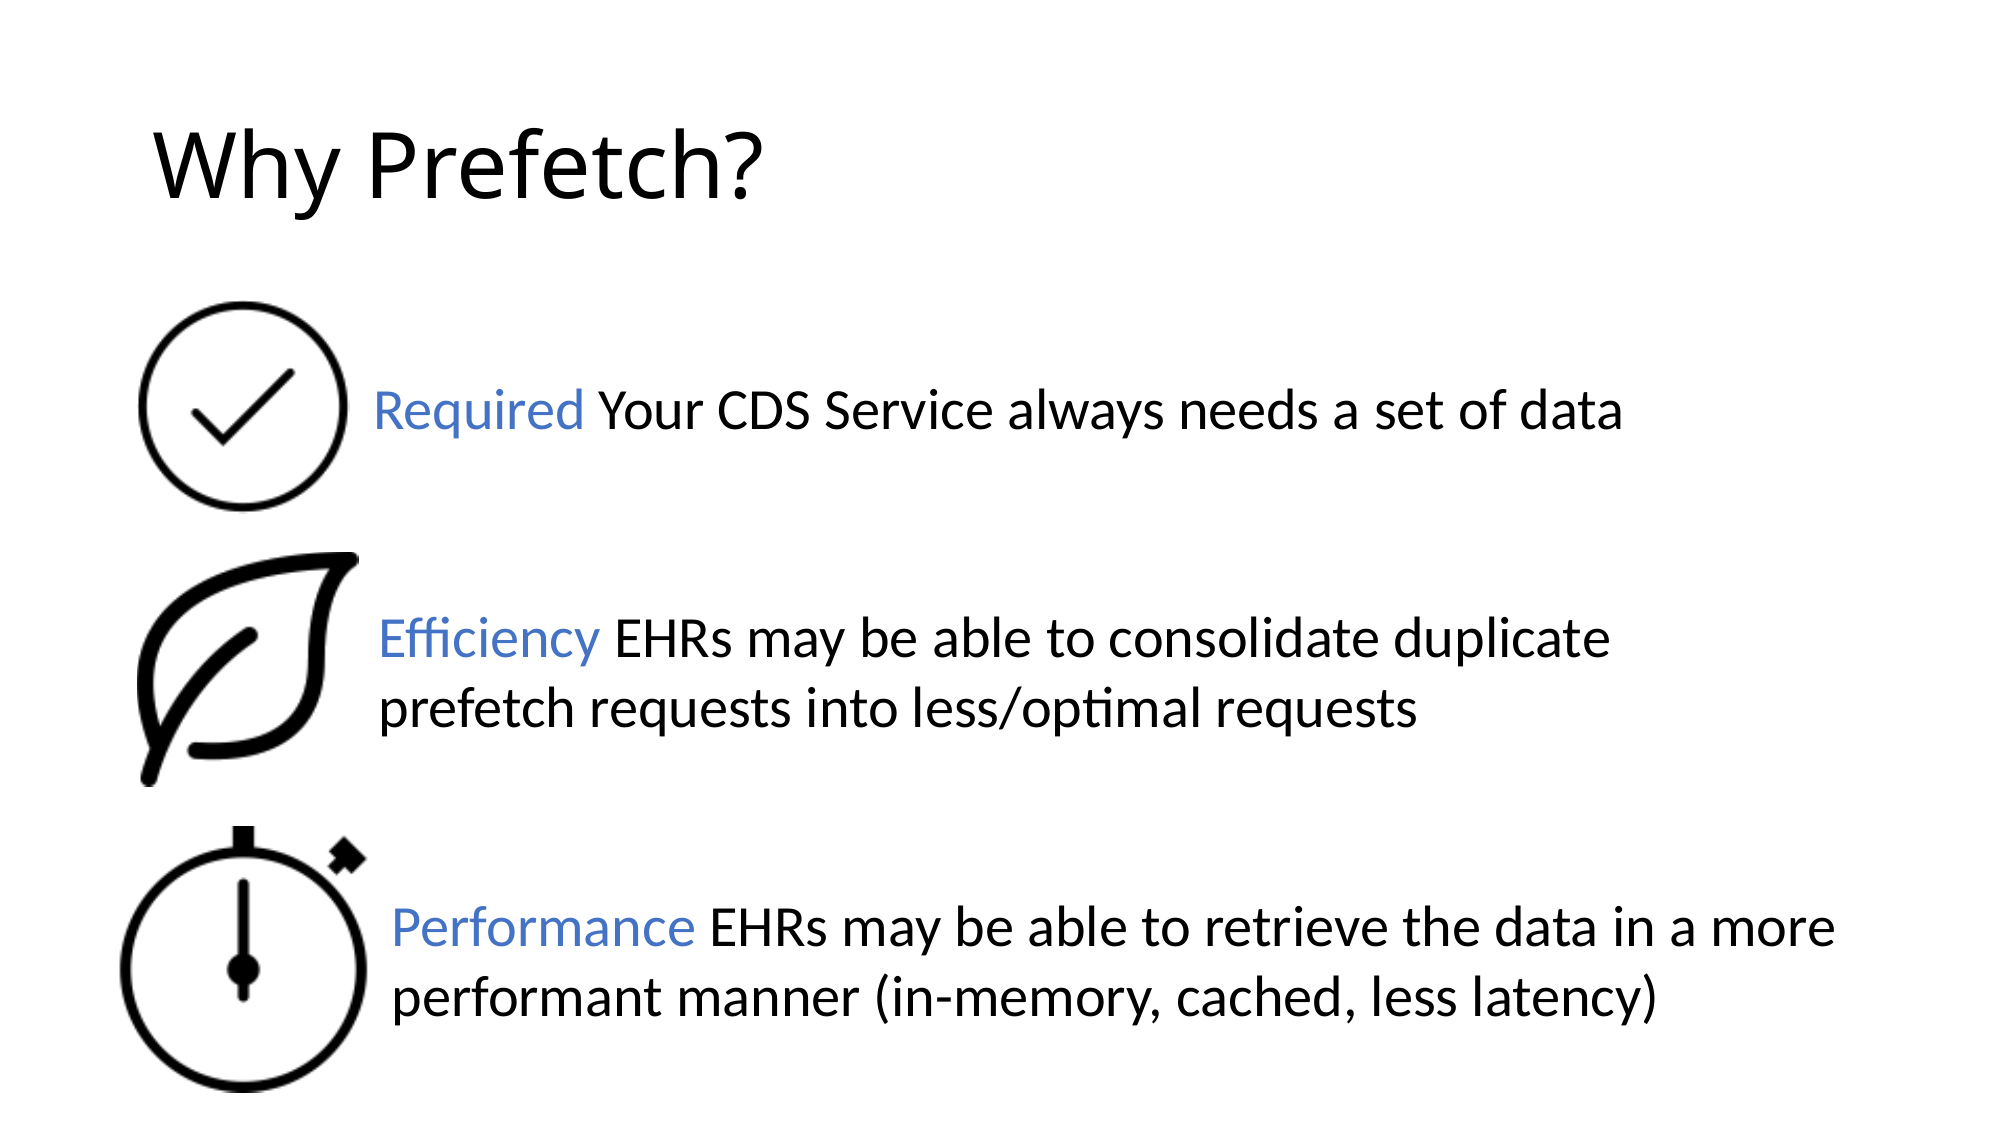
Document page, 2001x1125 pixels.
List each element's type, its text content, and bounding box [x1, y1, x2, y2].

picture [137, 300, 350, 514]
picture [110, 825, 378, 1093]
text_box Performance EHRs may be able to retrieve the data in a more performant manner (in-memory, cached, less latency) [378, 881, 1863, 1036]
text_box Efficiency EHRs may be able to consolidate duplicate prefetch requests into less/optimal requests [364, 591, 1807, 746]
title Why Prefetch? [137, 59, 1863, 278]
picture [137, 552, 359, 787]
text_box Required Your CDS Service always needs a set of data [358, 364, 1801, 449]
